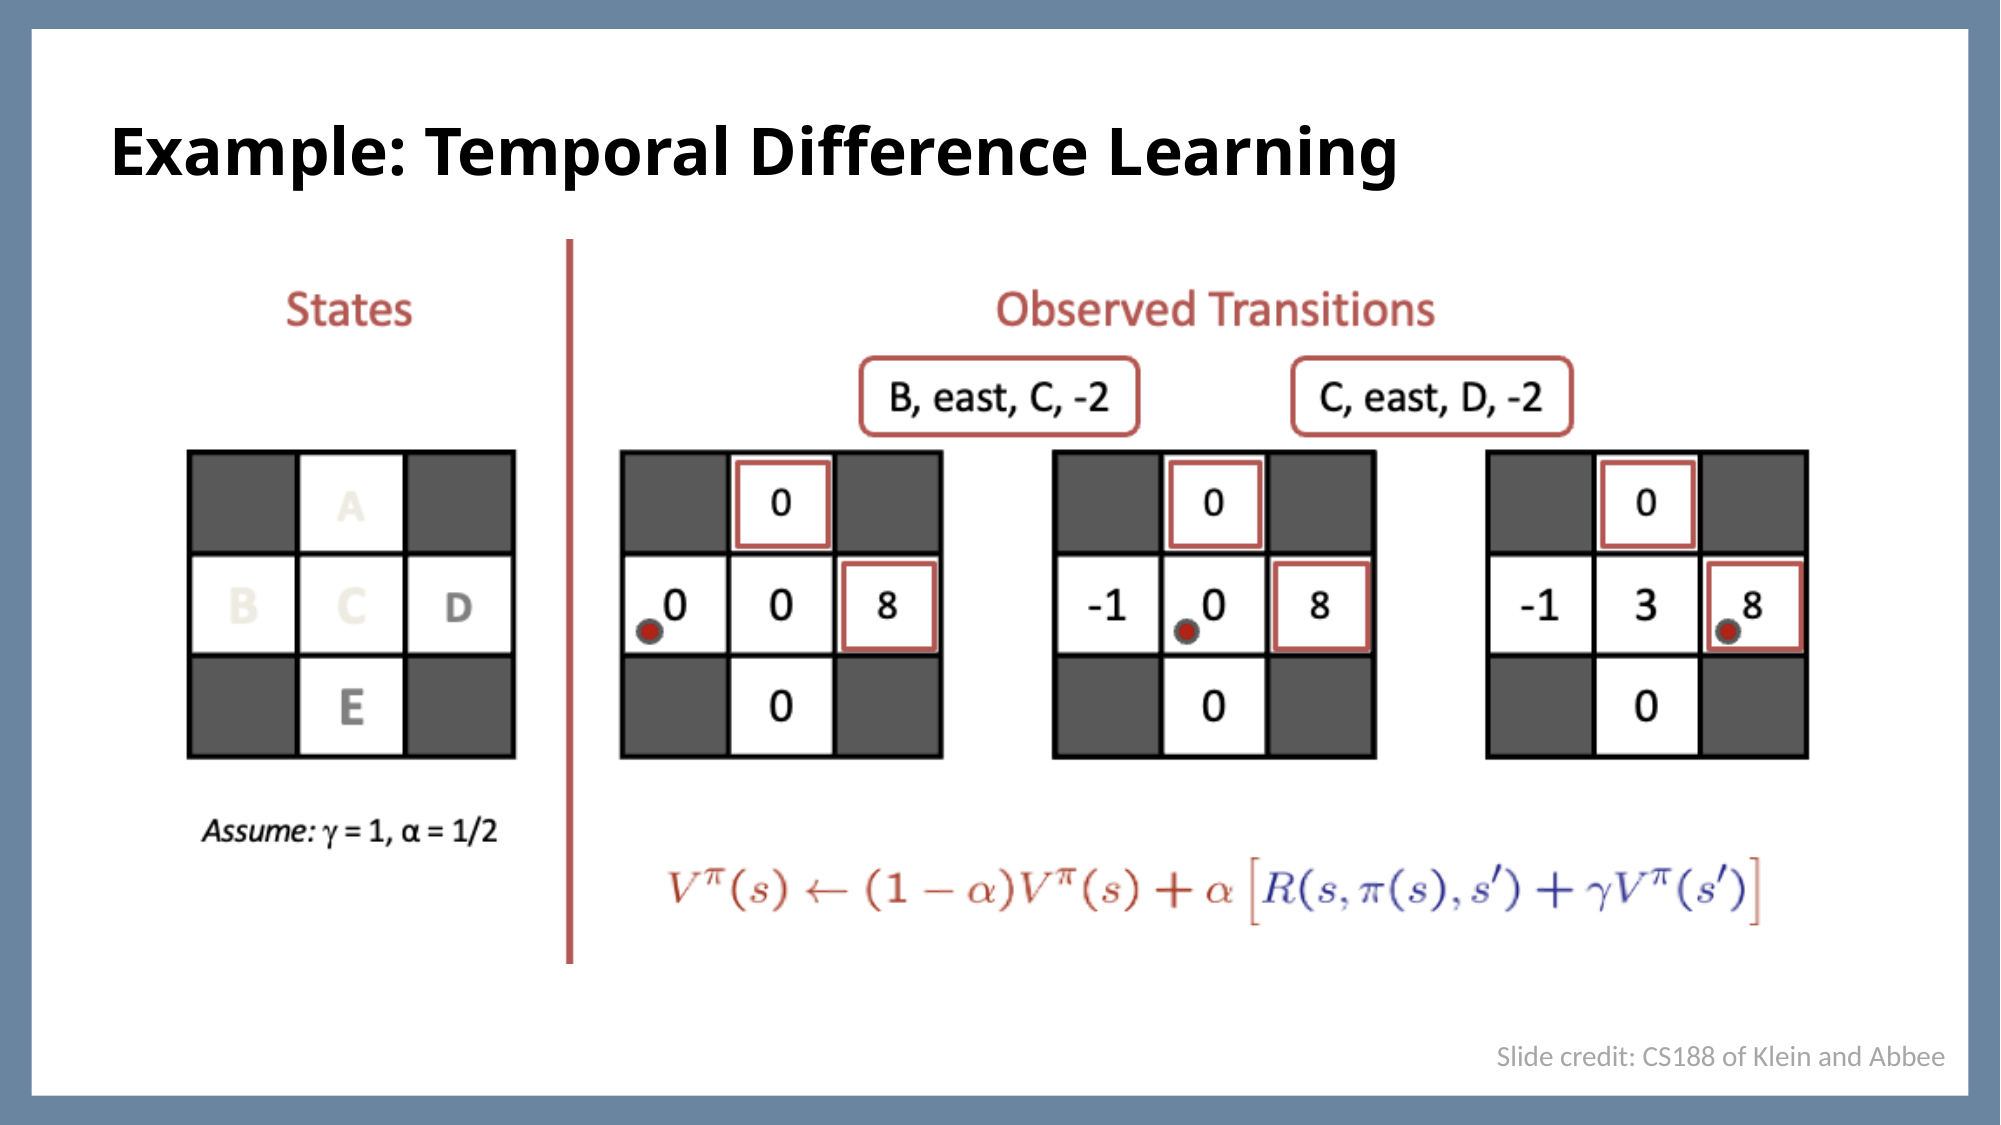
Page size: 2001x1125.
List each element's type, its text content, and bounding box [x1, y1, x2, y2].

text_box [77, 68, 688, 186]
picture [154, 239, 1846, 964]
text_box Slide credit: CS188 of Klein and Abbee [1482, 1029, 1961, 1080]
text_box Example: Temporal Difference Learning [94, 69, 1519, 198]
